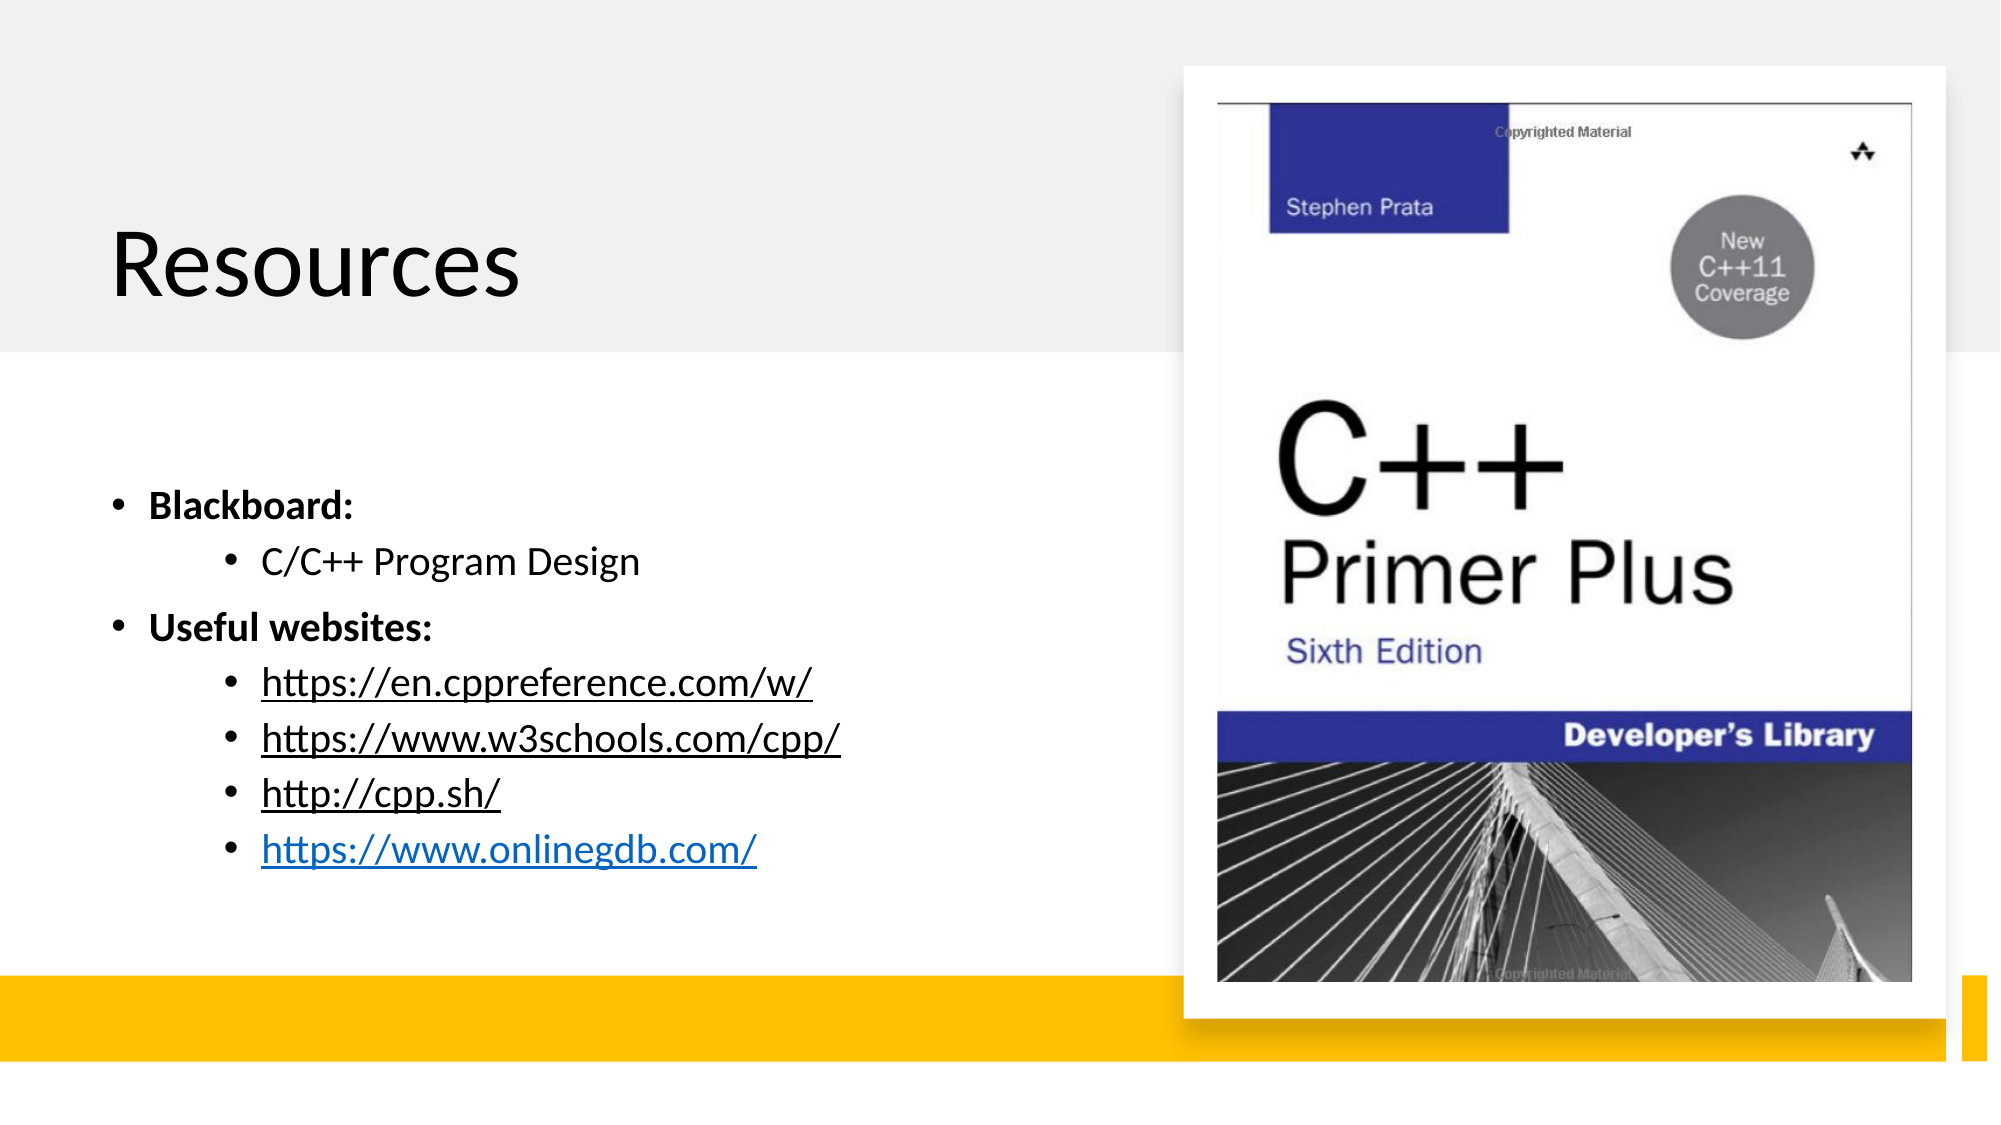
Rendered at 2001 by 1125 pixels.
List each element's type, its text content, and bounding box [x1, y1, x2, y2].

text_box [0, 0, 2000, 353]
picture [1217, 102, 1913, 982]
text_box [1183, 65, 1947, 1020]
text_box [0, 975, 1947, 1063]
title Resources [95, 57, 1055, 327]
text_box Blackboard: C/C++ Program Design Useful websites: https://en.cppreference.com/w/ https://www.w3schools.com/cpp/ http://cpp.sh/ https://www.onlinegdb.com/ [96, 429, 1054, 926]
text_box [0, 353, 2000, 1125]
text_box [1961, 974, 1988, 1062]
